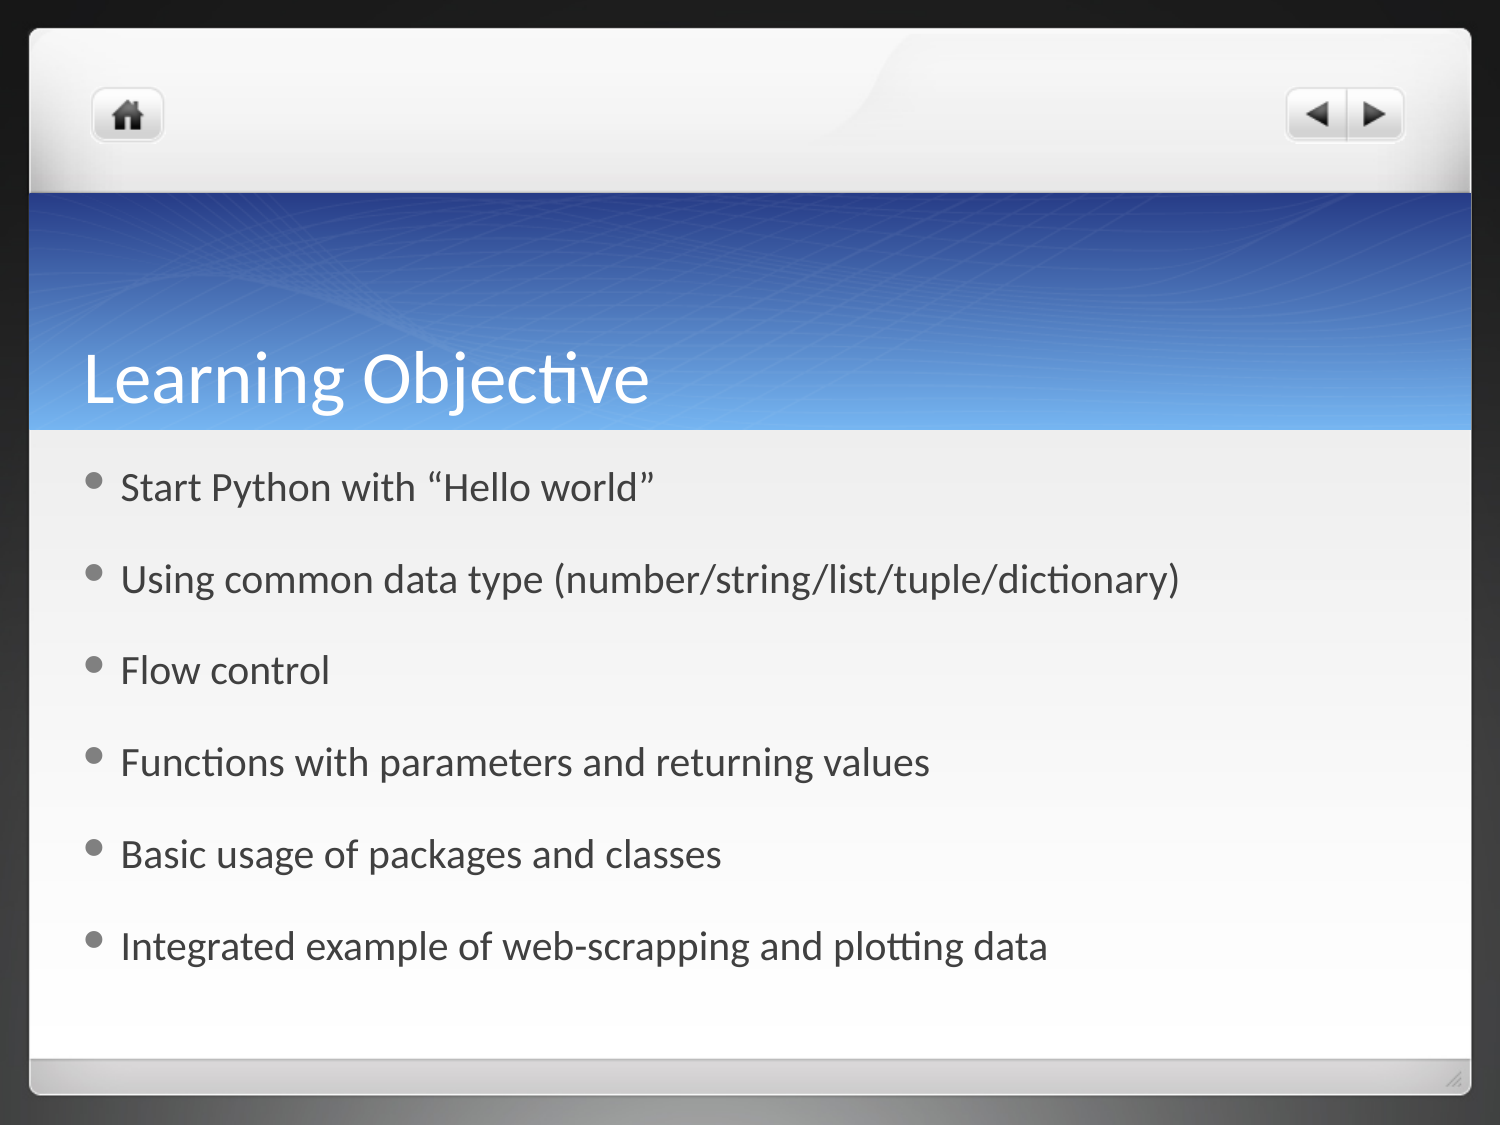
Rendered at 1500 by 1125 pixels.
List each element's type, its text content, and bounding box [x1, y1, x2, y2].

picture [0, 0, 1500, 1125]
list Start Python with “Hello world” Using common data type (number/string/list/tuple/dictionary) Flow control Functions with parameters and returning values Basic usage of packages and classes Integrated example of web-scrapping and plotting data [68, 452, 1432, 1065]
title Learning Objective [68, 238, 1432, 427]
